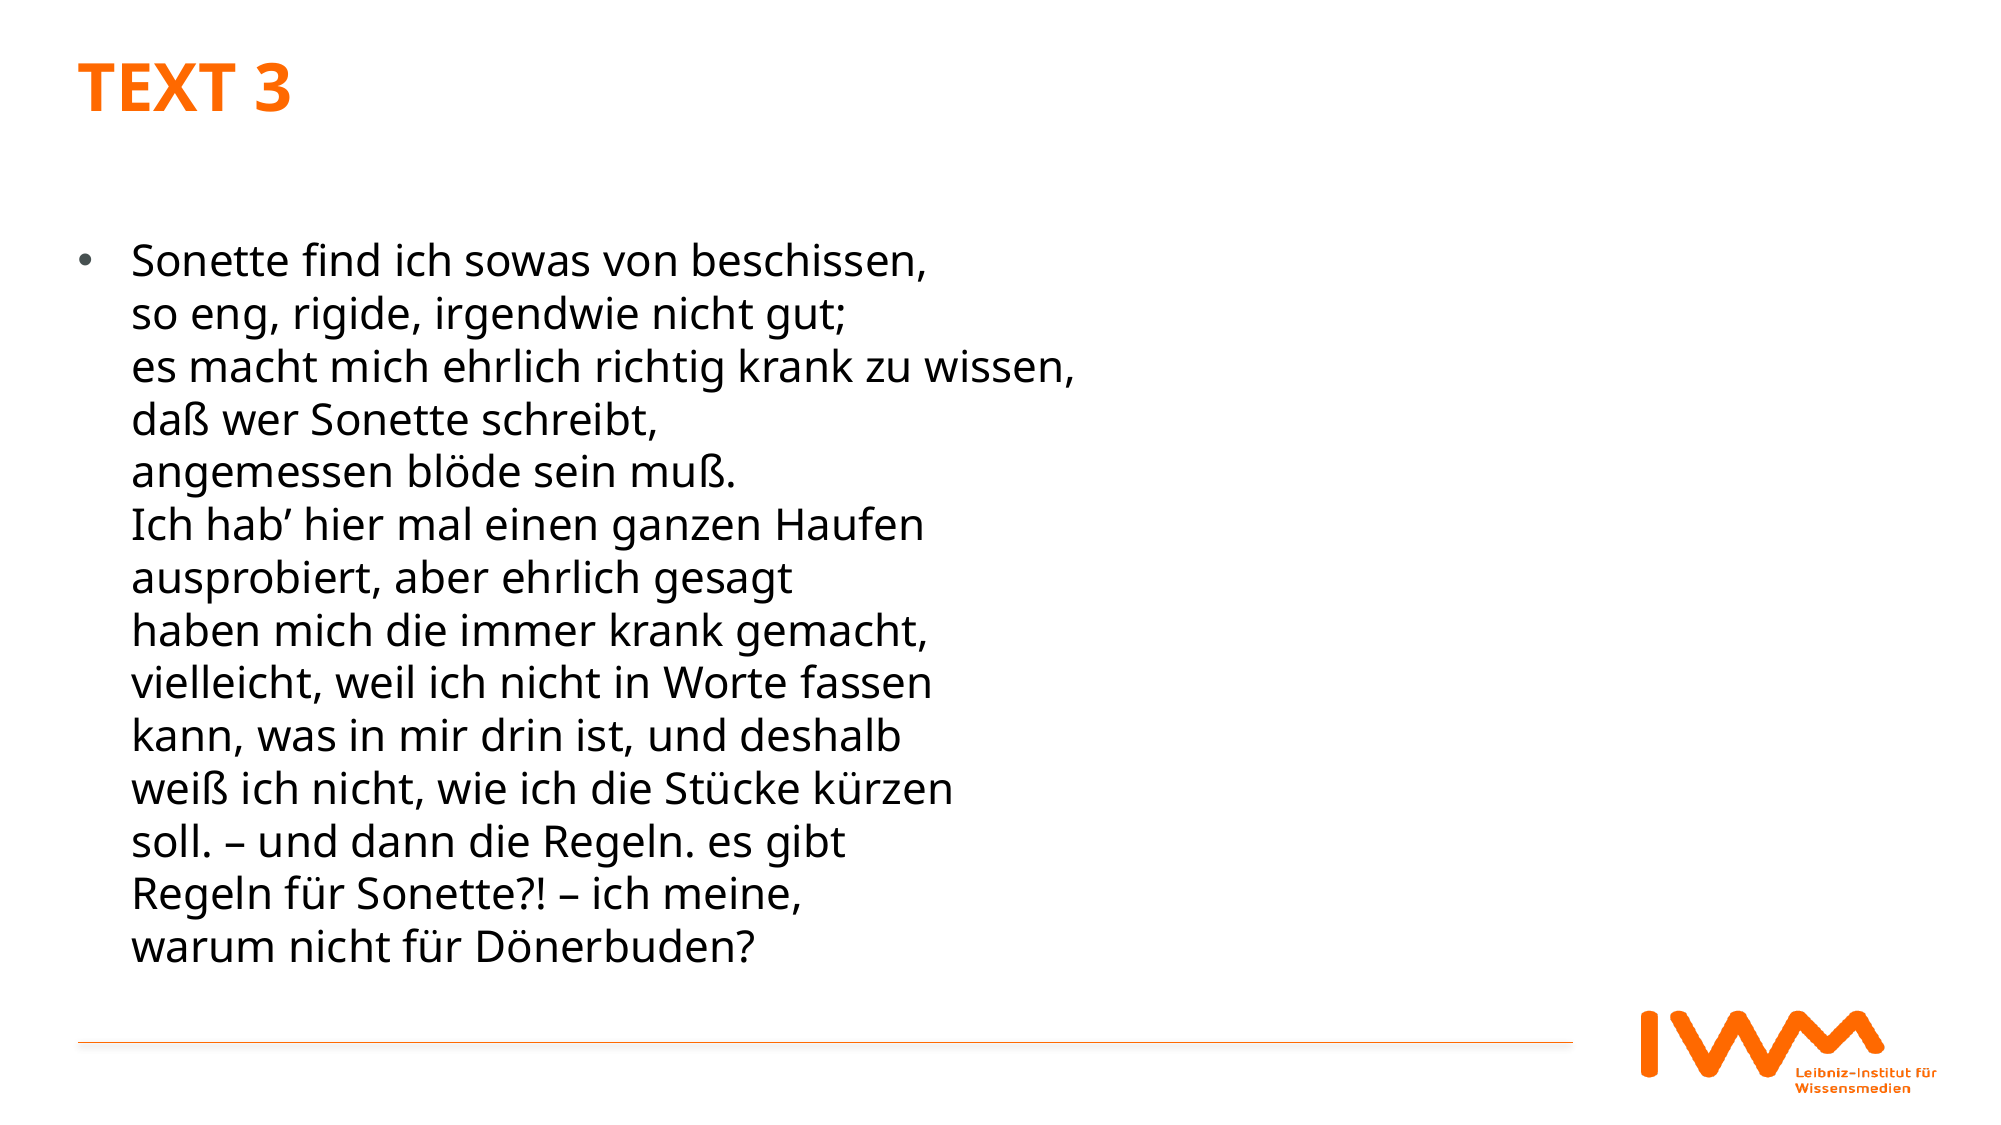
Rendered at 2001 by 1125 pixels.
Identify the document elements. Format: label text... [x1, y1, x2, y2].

title Text 3 [77, 45, 1925, 232]
list Sonette find ich sowas von beschissen, so eng, rigide, irgendwie nicht gut; es macht mich ehrlich richtig krank zu wissen, daß wer Sonette schreibt, angemessen blöde sein muß. Ich hab’ hier mal einen ganzen Haufen ausprobiert, aber ehrlich gesagt haben mich die immer krank gemacht, vielleicht, weil ich nicht in Worte fassen kann, was in mir drin ist, und deshalb weiß ich nicht, wie ich die Stücke kürzen soll. – und dann die Regeln. es gibt Regeln für Sonette?! – ich meine, warum nicht für Dönerbuden? [77, 232, 1925, 977]
footer [77, 1042, 1574, 1103]
picture [1635, 1007, 1939, 1096]
